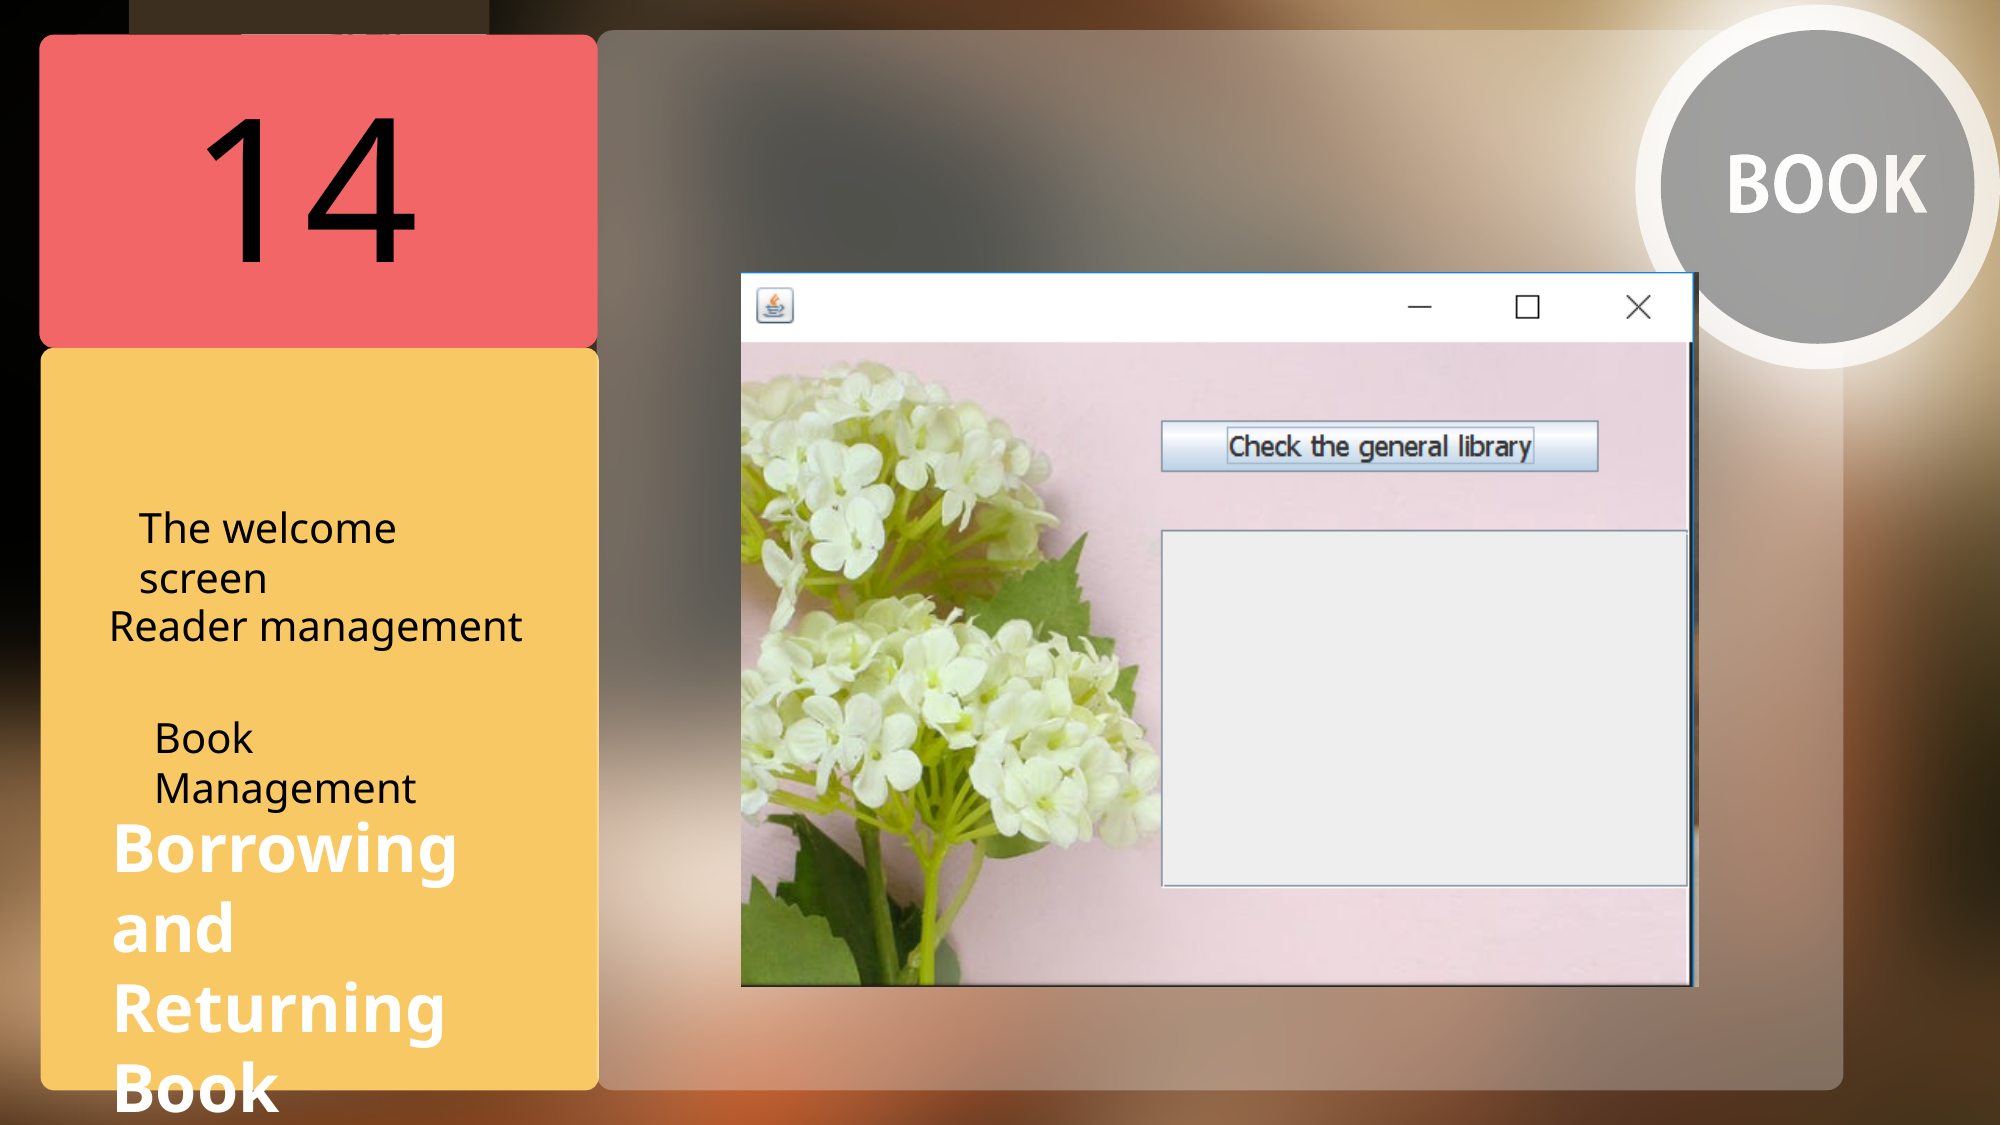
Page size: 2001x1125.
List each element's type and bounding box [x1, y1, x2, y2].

picture [0, 0, 2000, 1125]
text_box [1635, 4, 2000, 370]
